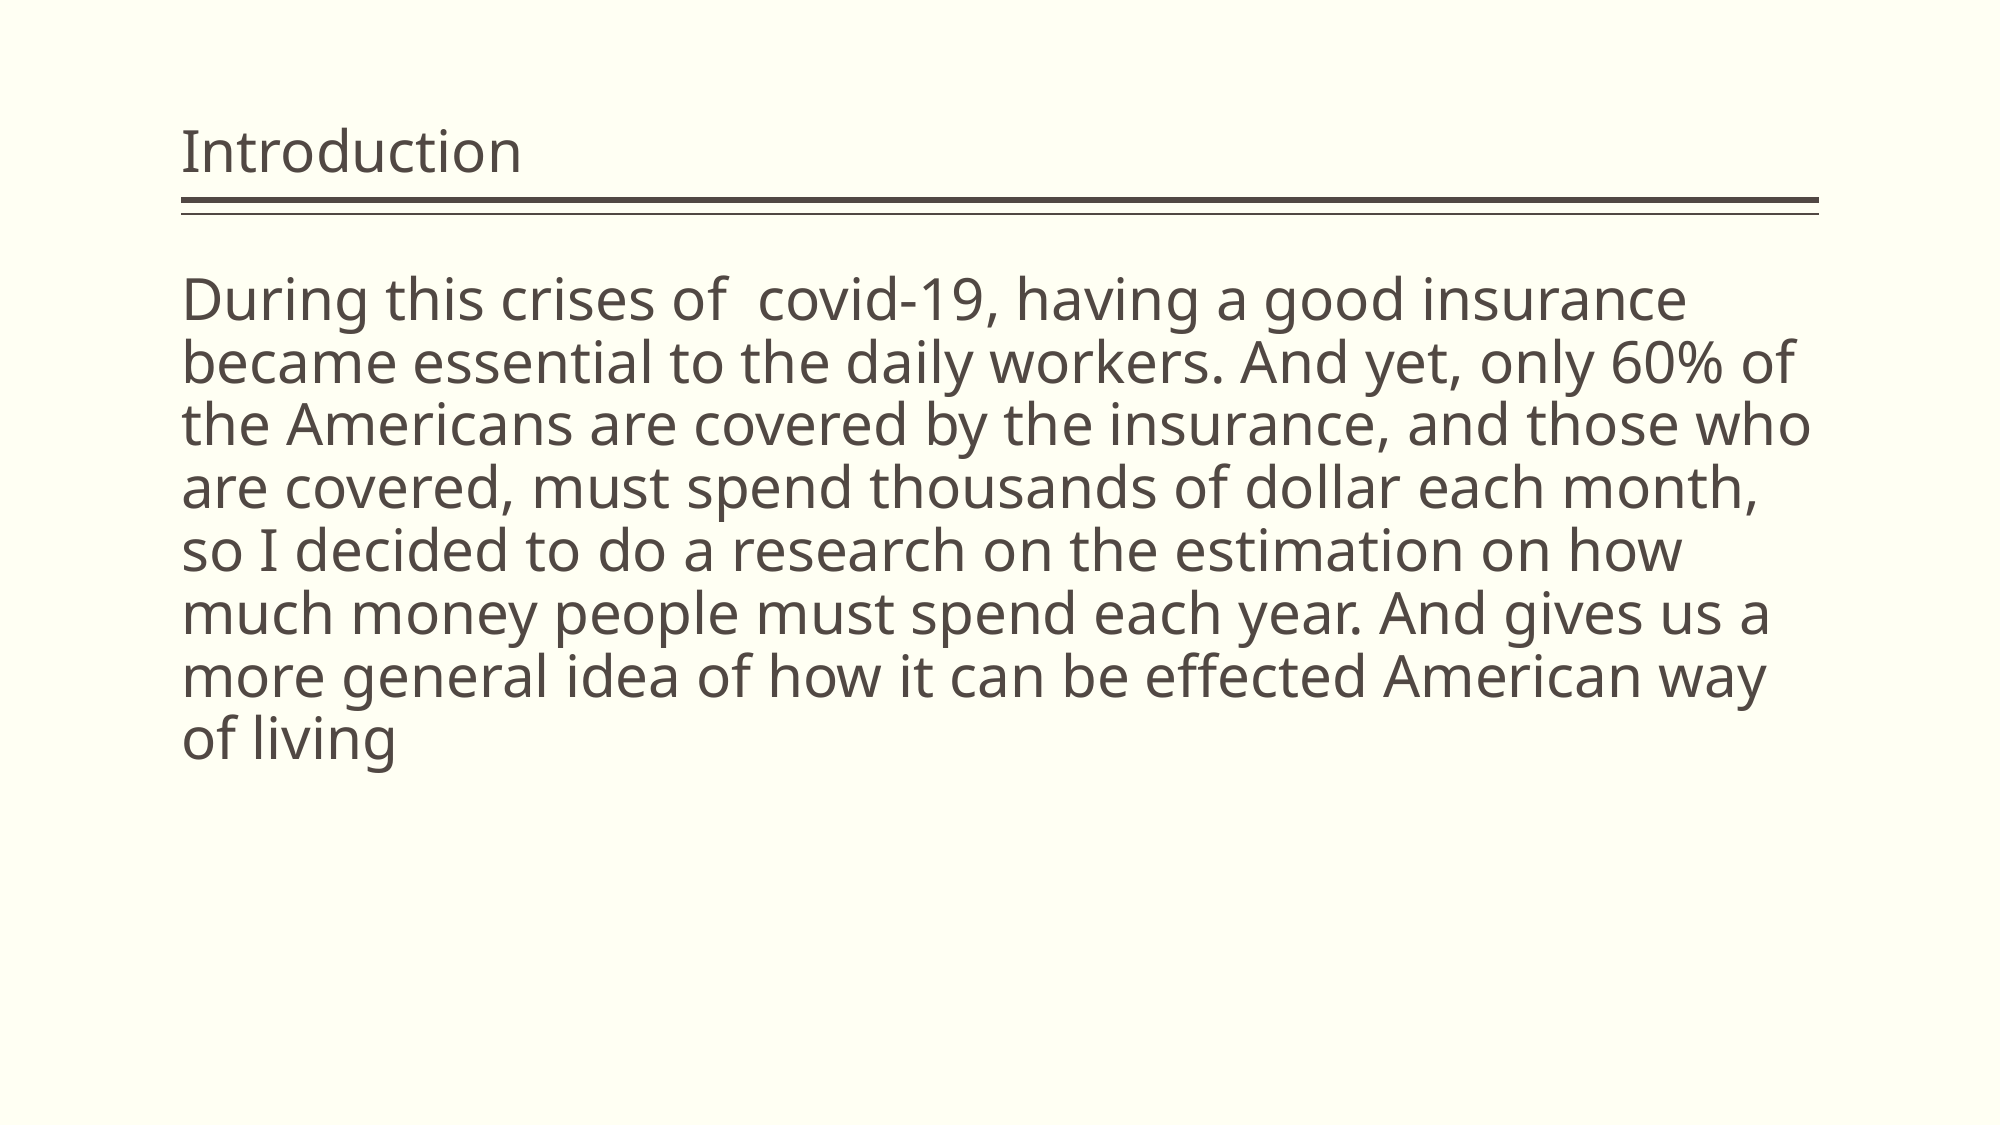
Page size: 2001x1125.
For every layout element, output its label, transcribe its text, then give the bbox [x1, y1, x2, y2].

list During this crises of covid-19, having a good insurance became essential to the daily workers. And yet, only 60% of the Americans are covered by the insurance, and those who are covered, must spend thousands of dollar each month, so I decided to do a research on the estimation on how much money people must spend each year. And gives us a more general idea of how it can be effected American way of living [181, 262, 1819, 1013]
title Introduction [181, 12, 1819, 193]
